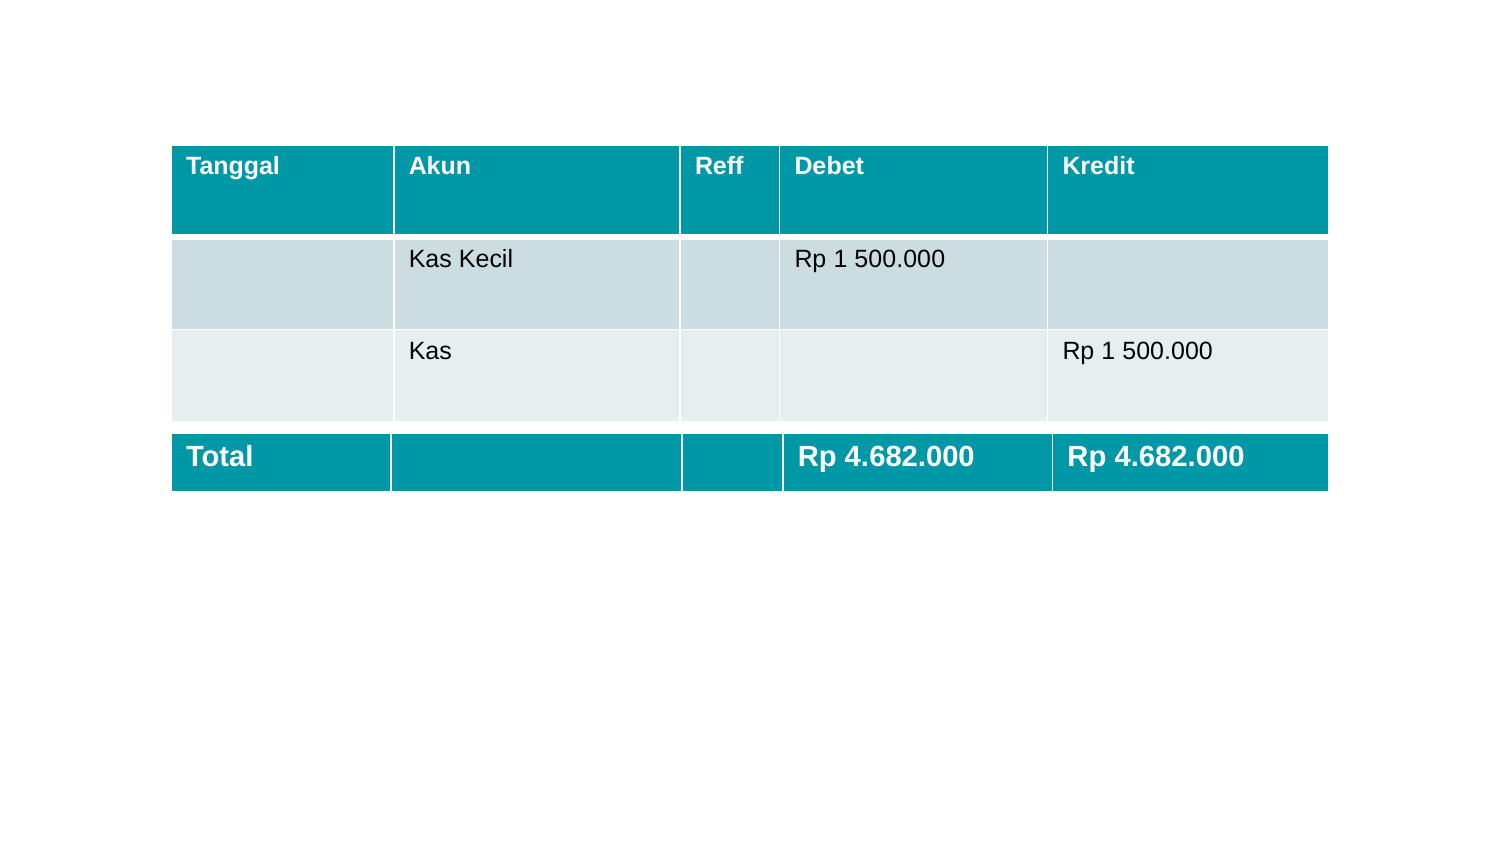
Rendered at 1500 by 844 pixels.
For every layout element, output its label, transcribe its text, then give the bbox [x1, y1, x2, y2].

table_cell Rp 1 500.000 [1048, 330, 1328, 421]
table_header [683, 434, 782, 491]
table_header Kredit [1048, 146, 1328, 234]
table_cell Rp 1 500.000 [780, 240, 1047, 329]
table_cell [681, 330, 779, 421]
table_cell [780, 330, 1047, 421]
table_cell [172, 240, 393, 329]
table_header Rp 4.682.000 [784, 434, 1052, 491]
table_header Debet [780, 146, 1047, 234]
table_cell [681, 240, 779, 329]
table_header Rp 4.682.000 [1053, 434, 1328, 491]
table_header Akun [395, 146, 679, 234]
table_cell [172, 330, 393, 421]
table_header Tanggal [172, 146, 393, 234]
table_cell Kas Kecil [395, 240, 679, 329]
table_header [392, 434, 681, 491]
table_header Total [172, 434, 390, 491]
table_cell Kas [395, 330, 679, 421]
table_header Reff [681, 146, 779, 234]
table_cell [1048, 240, 1328, 329]
